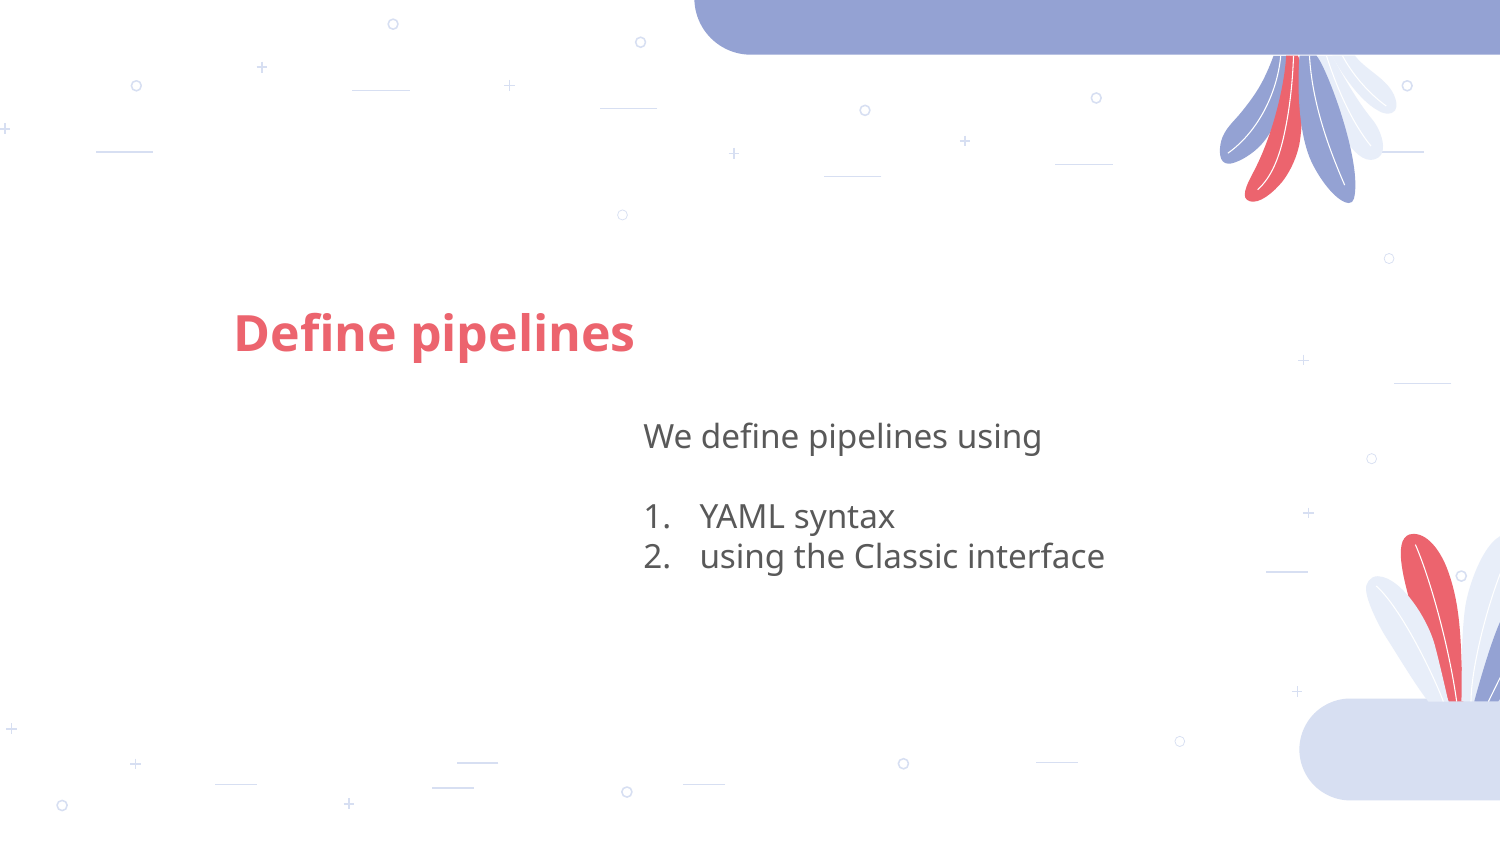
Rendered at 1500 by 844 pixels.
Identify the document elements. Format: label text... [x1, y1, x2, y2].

subtitle We define pipelines using YAML syntax using the Classic interface [609, 400, 1298, 671]
title Define pipelines [219, 266, 698, 377]
